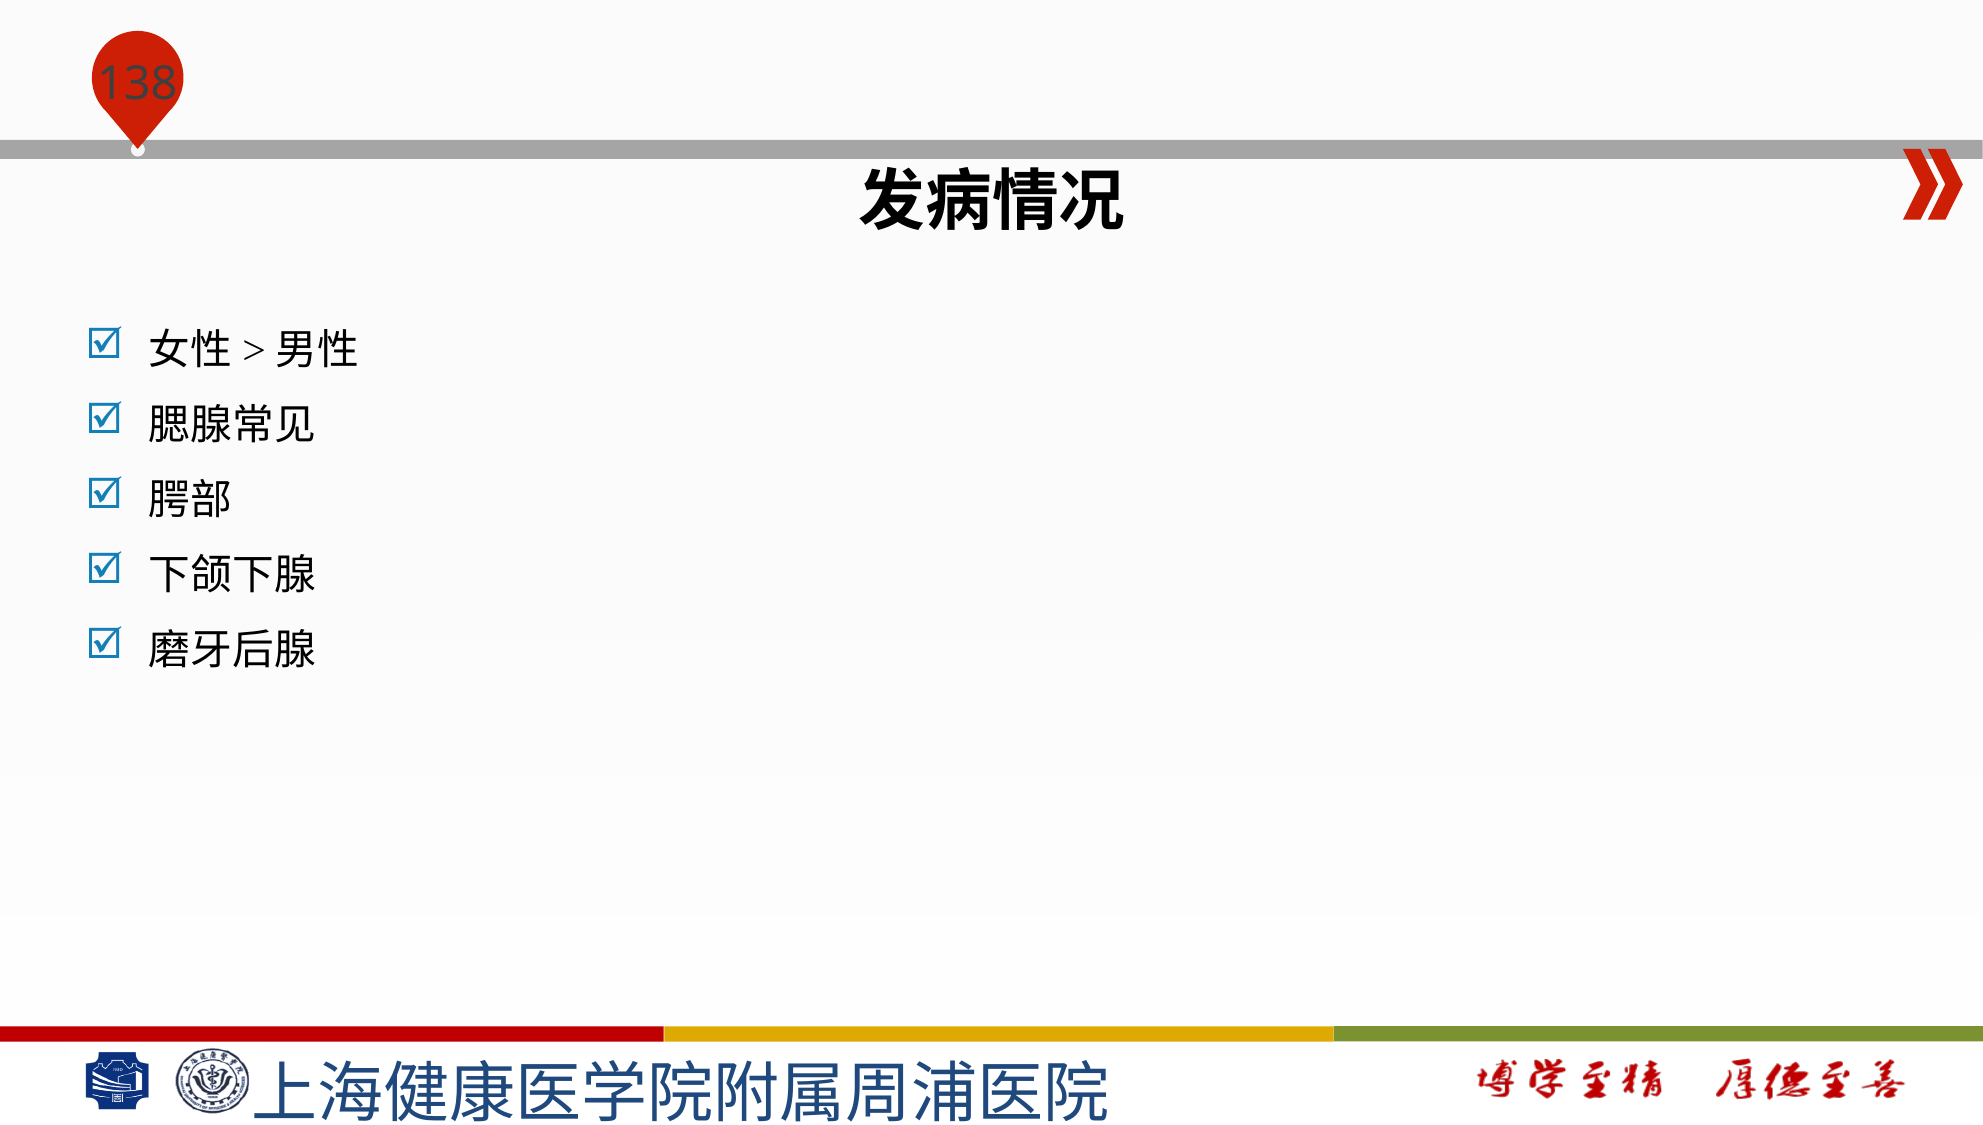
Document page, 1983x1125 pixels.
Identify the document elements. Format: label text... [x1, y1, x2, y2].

text_box 女性>男性 腮腺常见 腭部 下颌下腺 磨牙后腺 [70, 290, 1914, 681]
picture [1445, 1043, 1939, 1124]
text_box 发病情况 [843, 150, 1141, 246]
text_box [46, 7, 650, 80]
picture [70, 1042, 258, 1121]
